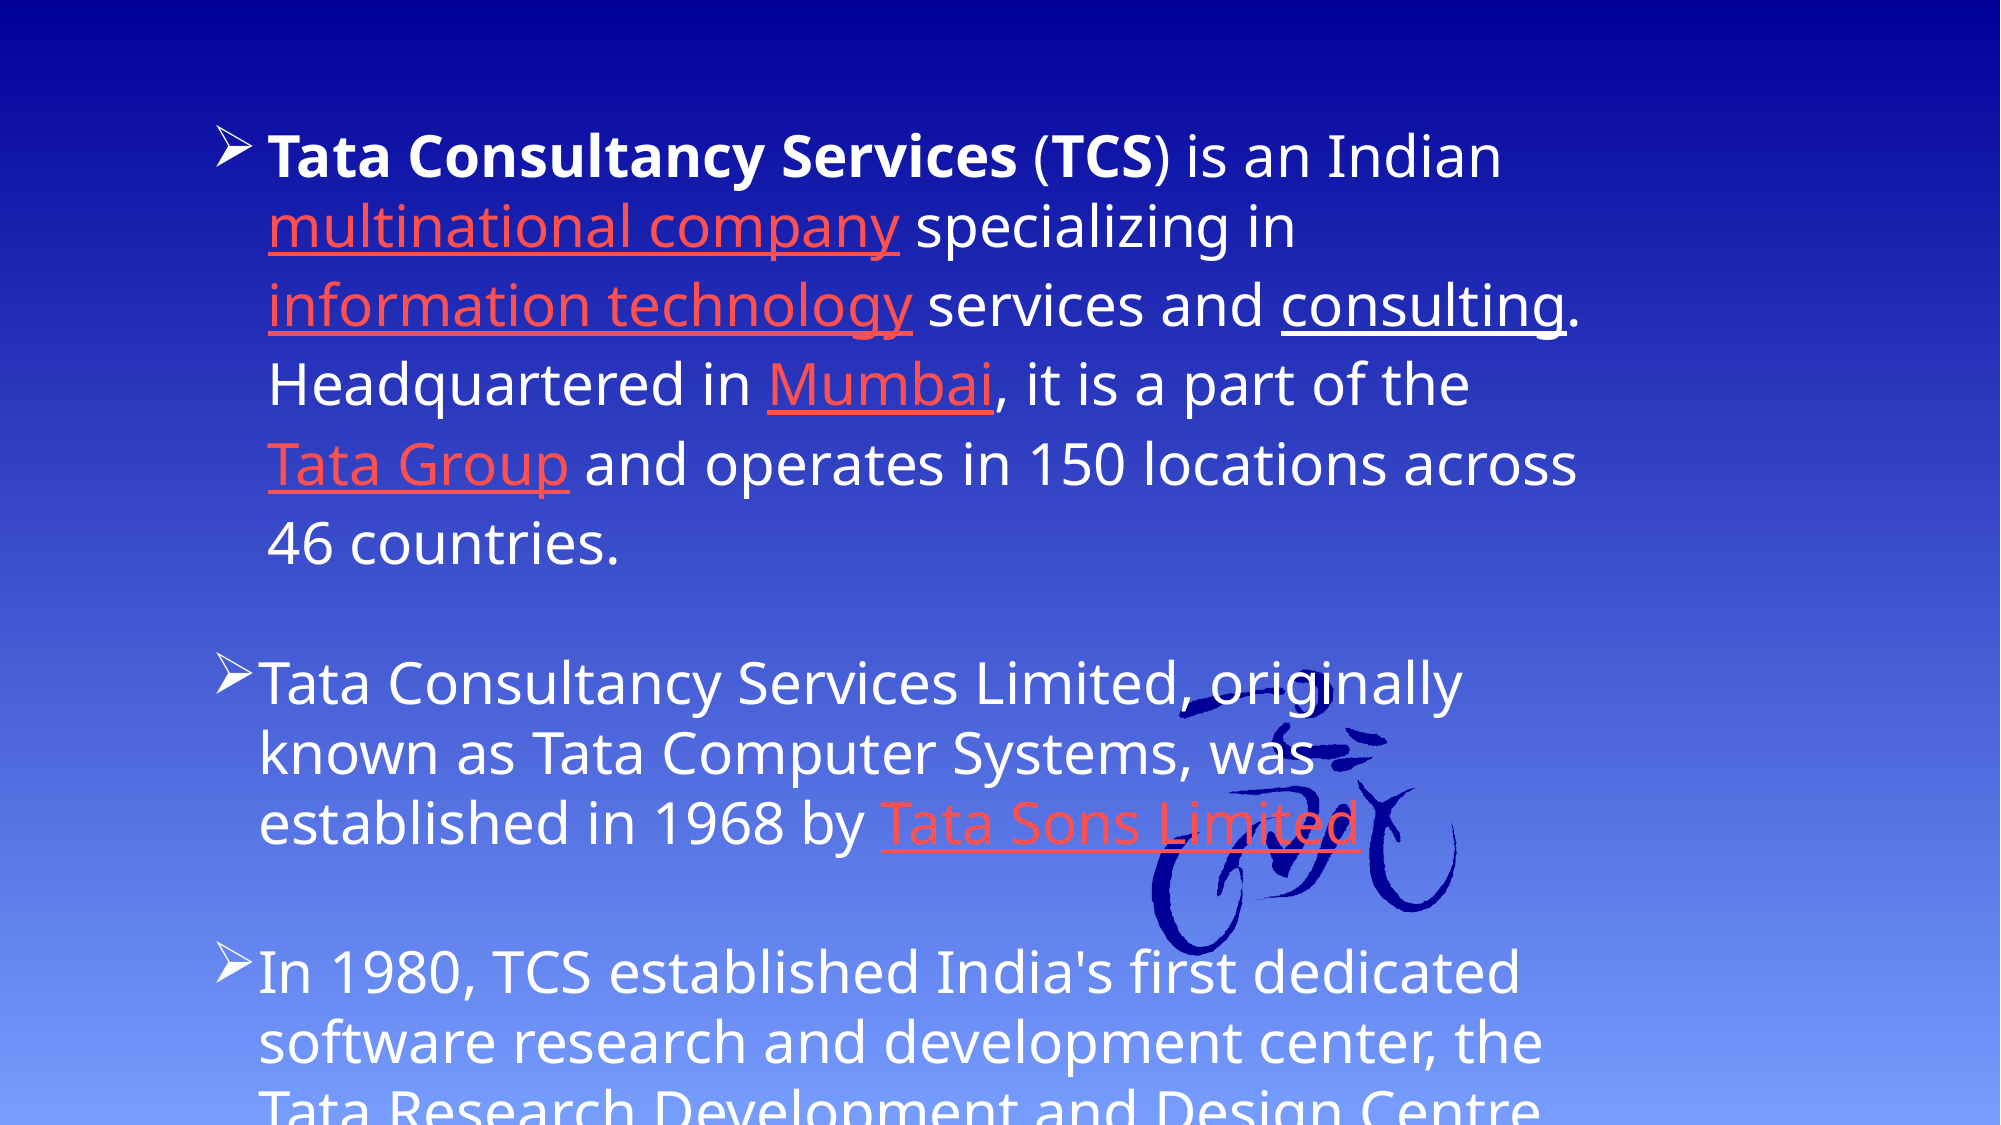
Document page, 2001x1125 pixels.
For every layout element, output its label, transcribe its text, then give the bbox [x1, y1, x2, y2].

text_box Tata Consultancy Services (TCS) is an Indian multinational company specializing in information technology services and consulting. Headquartered in Mumbai, it is a part of the Tata Group and operates in 150 locations across 46 countries. Tata Consultancy Services Limited, originally known as Tata Computer Systems, was established in 1968 by Tata Sons Limited In 1980, TCS established India's first dedicated software research and development center, the Tata Research Development and Design Centre (TRDDC), located in Pune. [196, 41, 1633, 1099]
